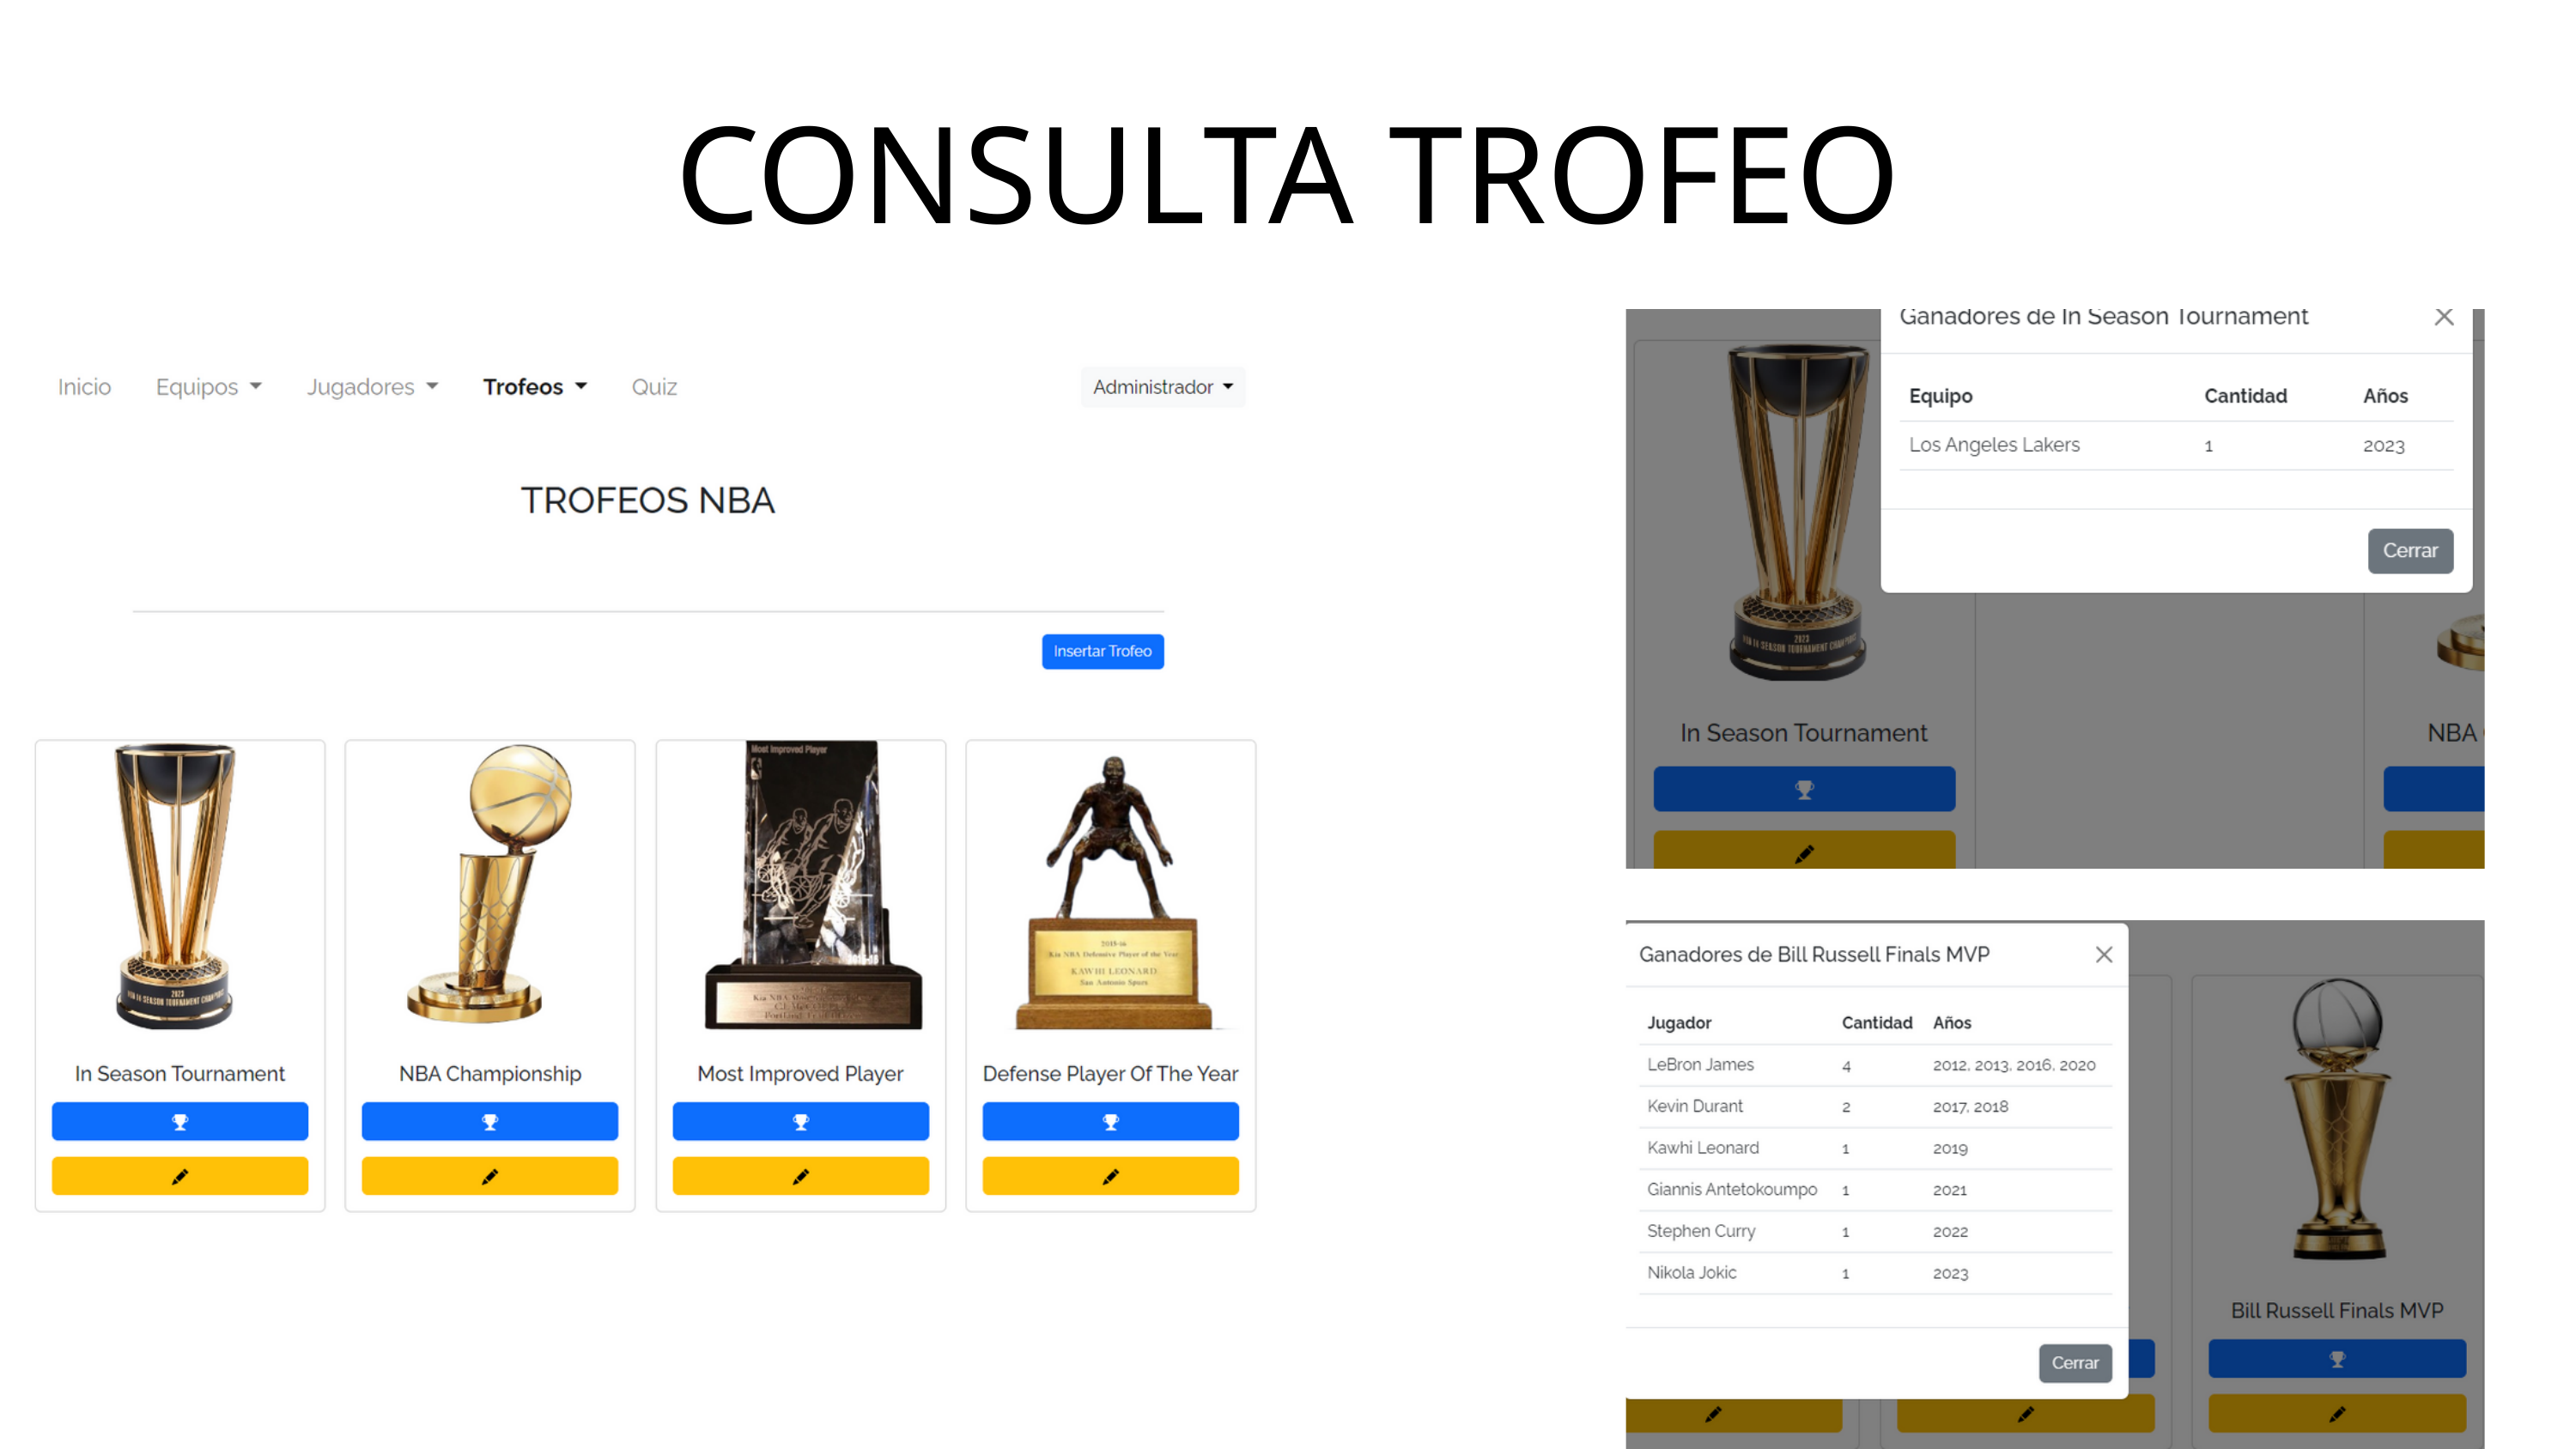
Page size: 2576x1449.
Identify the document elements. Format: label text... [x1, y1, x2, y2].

text_box [25, 361, 1272, 697]
text_box [1625, 920, 2485, 1449]
text_box CONSULTA TROFEO [647, 116, 1929, 252]
text_box [25, 724, 1272, 1228]
text_box [1625, 309, 2485, 870]
